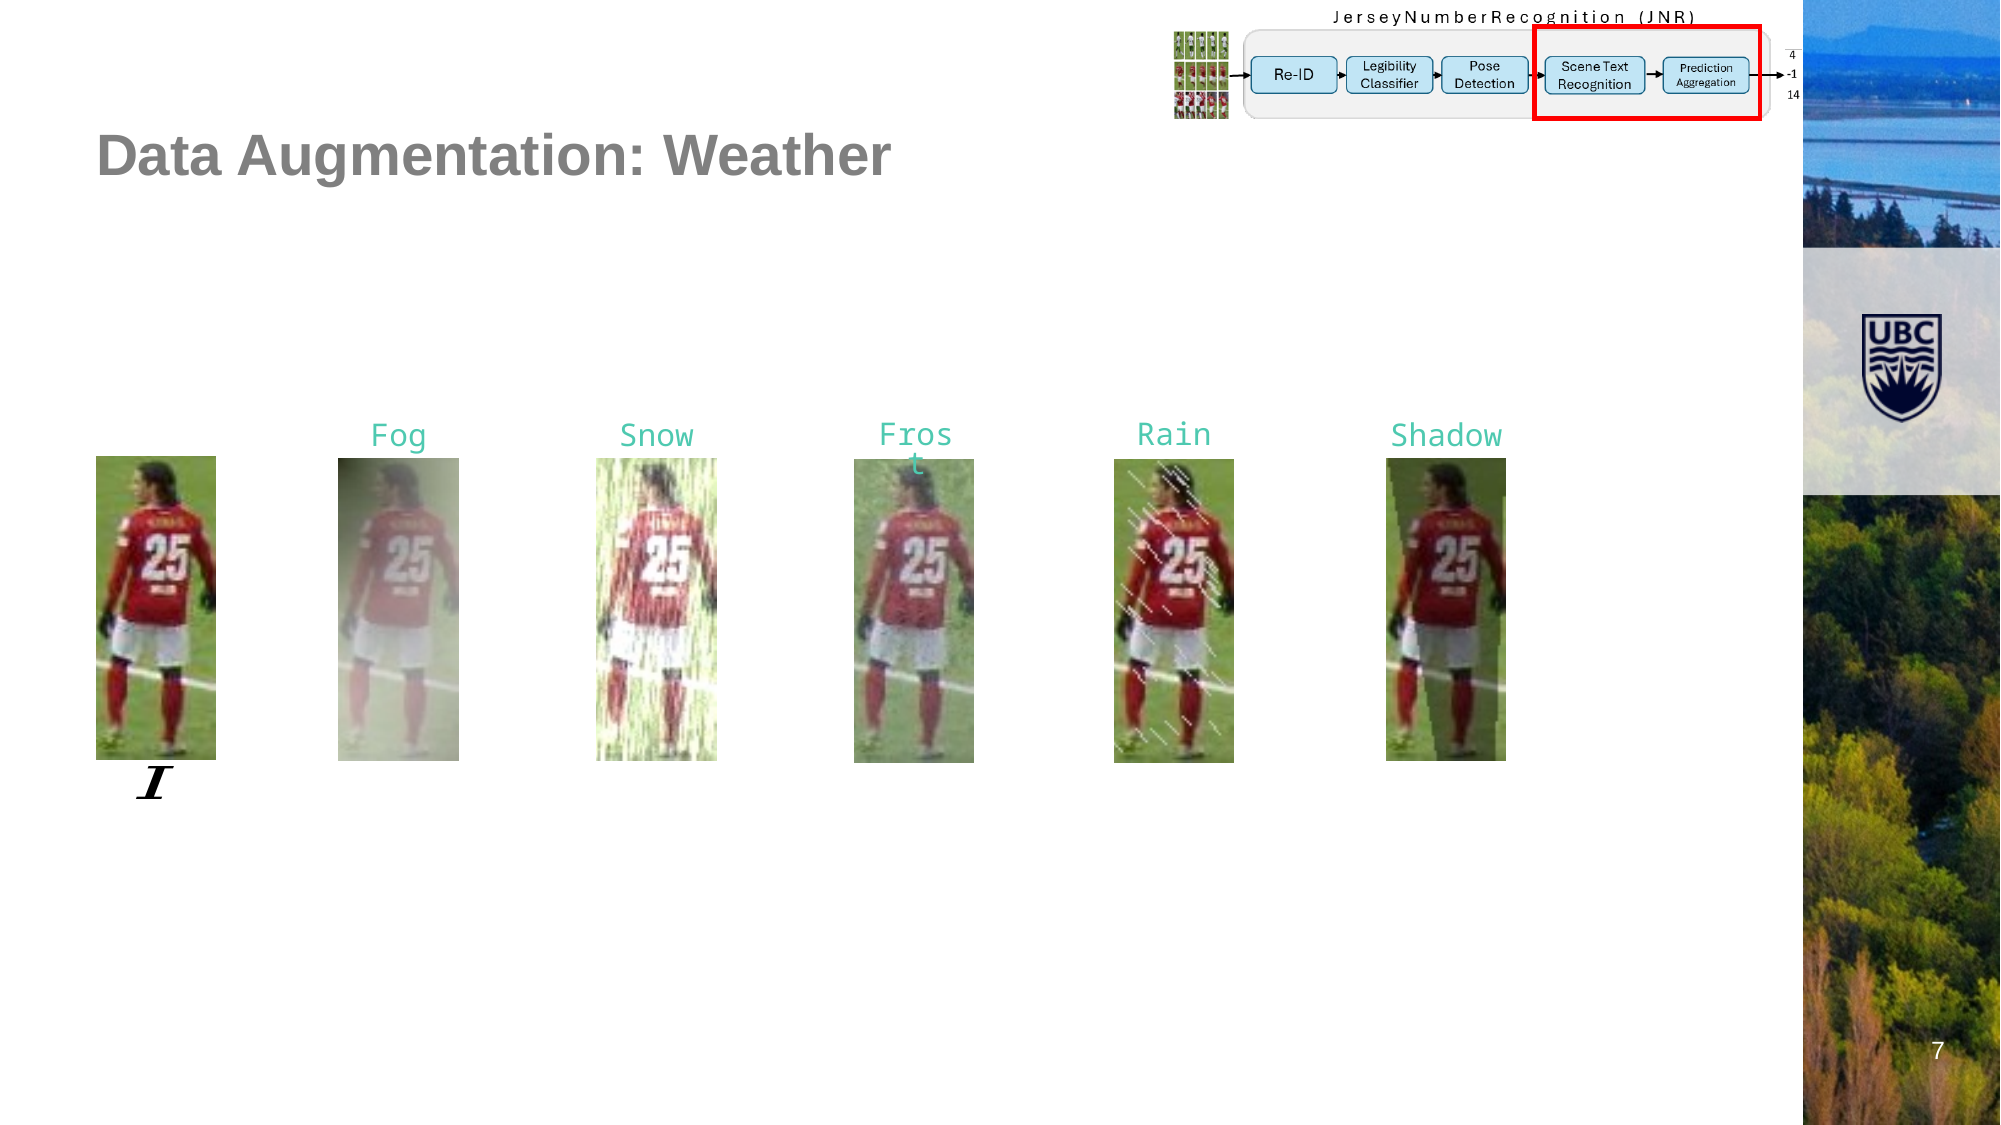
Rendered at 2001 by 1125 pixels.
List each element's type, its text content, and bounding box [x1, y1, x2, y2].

picture [1862, 314, 1942, 423]
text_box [338, 415, 459, 762]
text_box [95, 456, 217, 811]
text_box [1371, 415, 1521, 762]
picture [1173, 0, 2000, 247]
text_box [853, 413, 977, 763]
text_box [596, 415, 717, 762]
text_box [1113, 413, 1235, 763]
picture [1803, 496, 2000, 1125]
title Data Augmentation: Weather [96, 90, 1772, 227]
